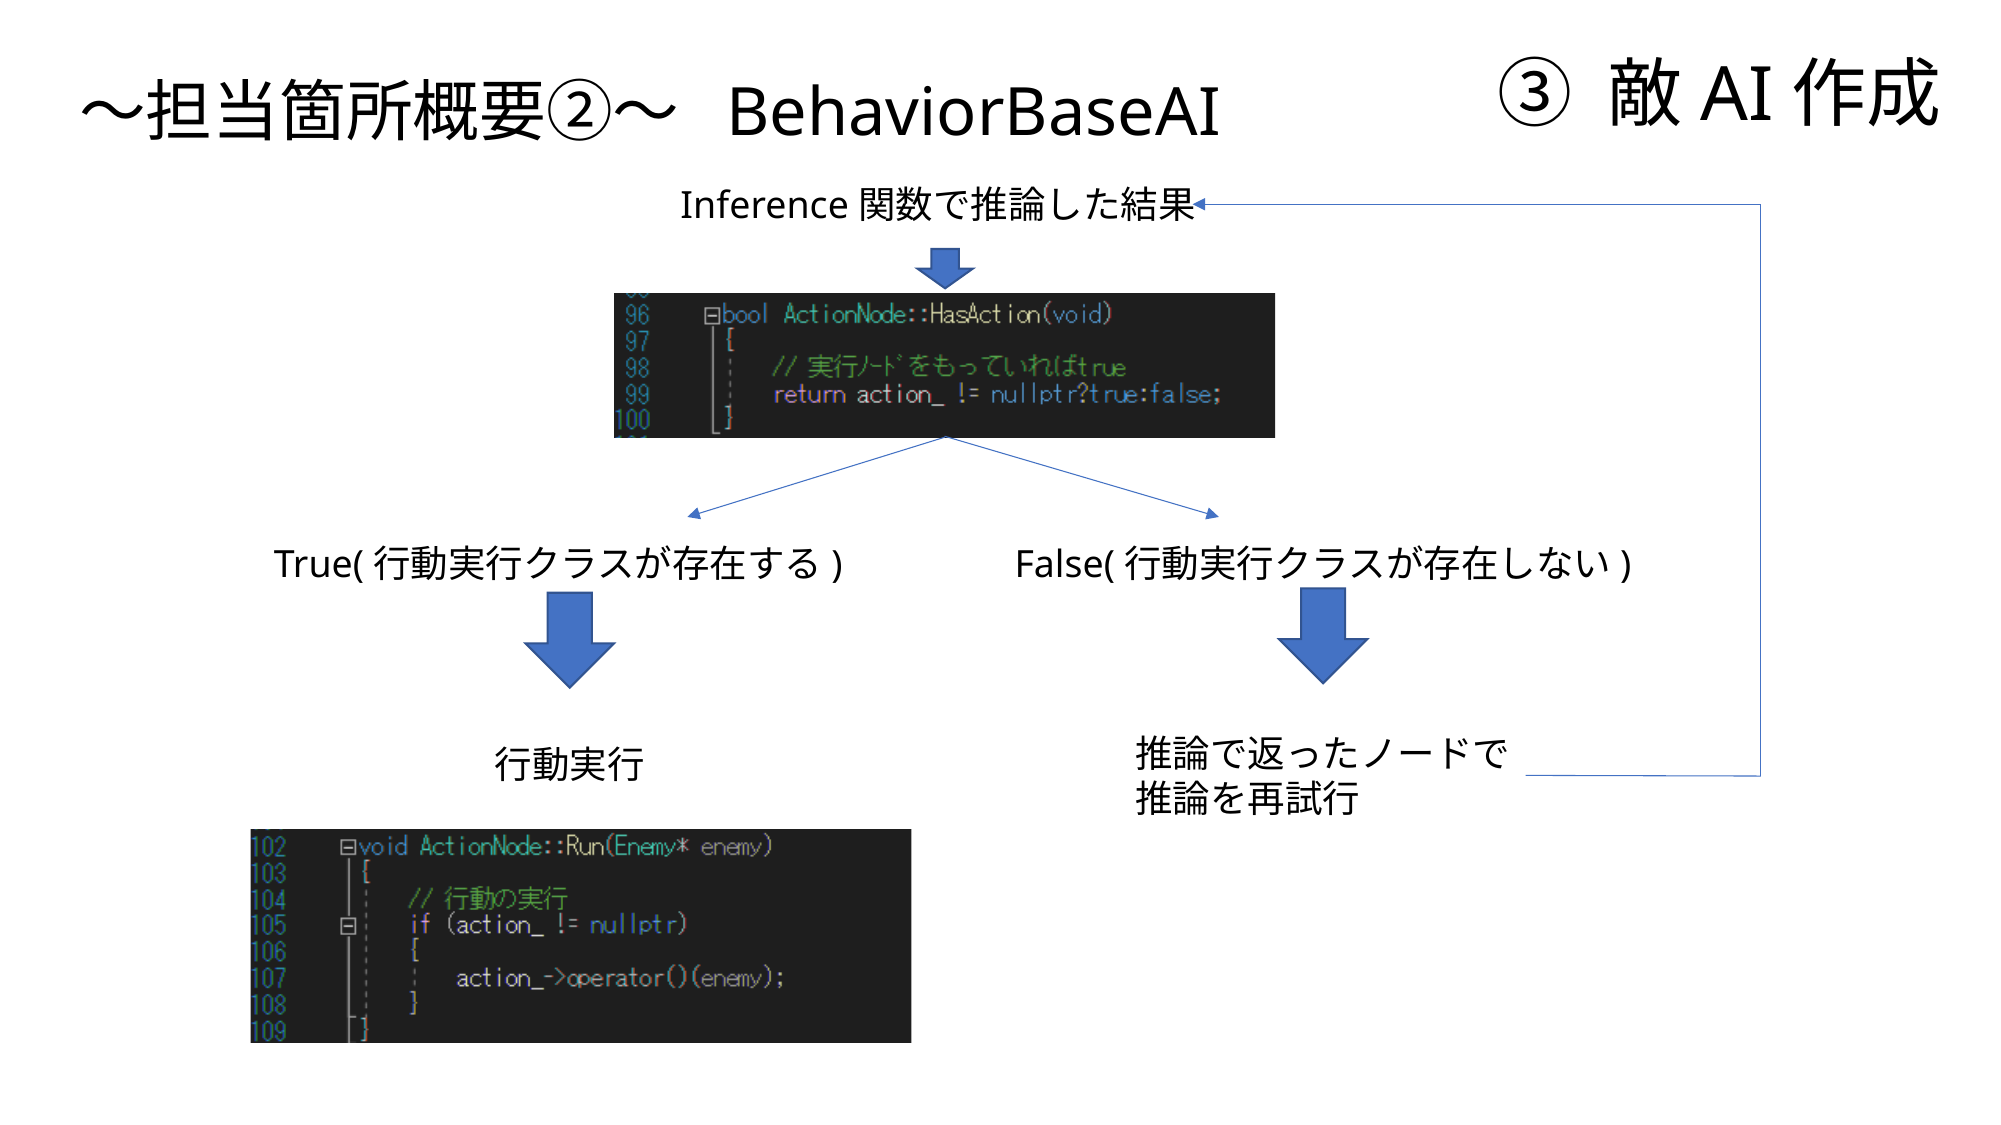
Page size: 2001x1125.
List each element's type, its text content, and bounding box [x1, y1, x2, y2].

text_box [523, 591, 617, 690]
text_box Inference関数で推論した結果 [665, 173, 1211, 234]
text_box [687, 437, 945, 518]
text_box ③ 敵AI作成 [1482, 38, 1957, 143]
text_box ～担当箇所概要②～ BehaviorBaseAI [64, 61, 1237, 156]
text_box False(行動実行クラスが存在しない) [999, 532, 1647, 592]
text_box [914, 247, 977, 290]
picture [250, 829, 912, 1043]
text_box [1276, 587, 1370, 685]
text_box True(行動実行クラスが存在する) [259, 532, 858, 592]
picture [614, 293, 1276, 438]
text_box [944, 436, 1219, 517]
text_box 推論で返ったノードで 推論を再試行 [1120, 723, 1526, 828]
text_box 行動実行 [479, 734, 660, 794]
